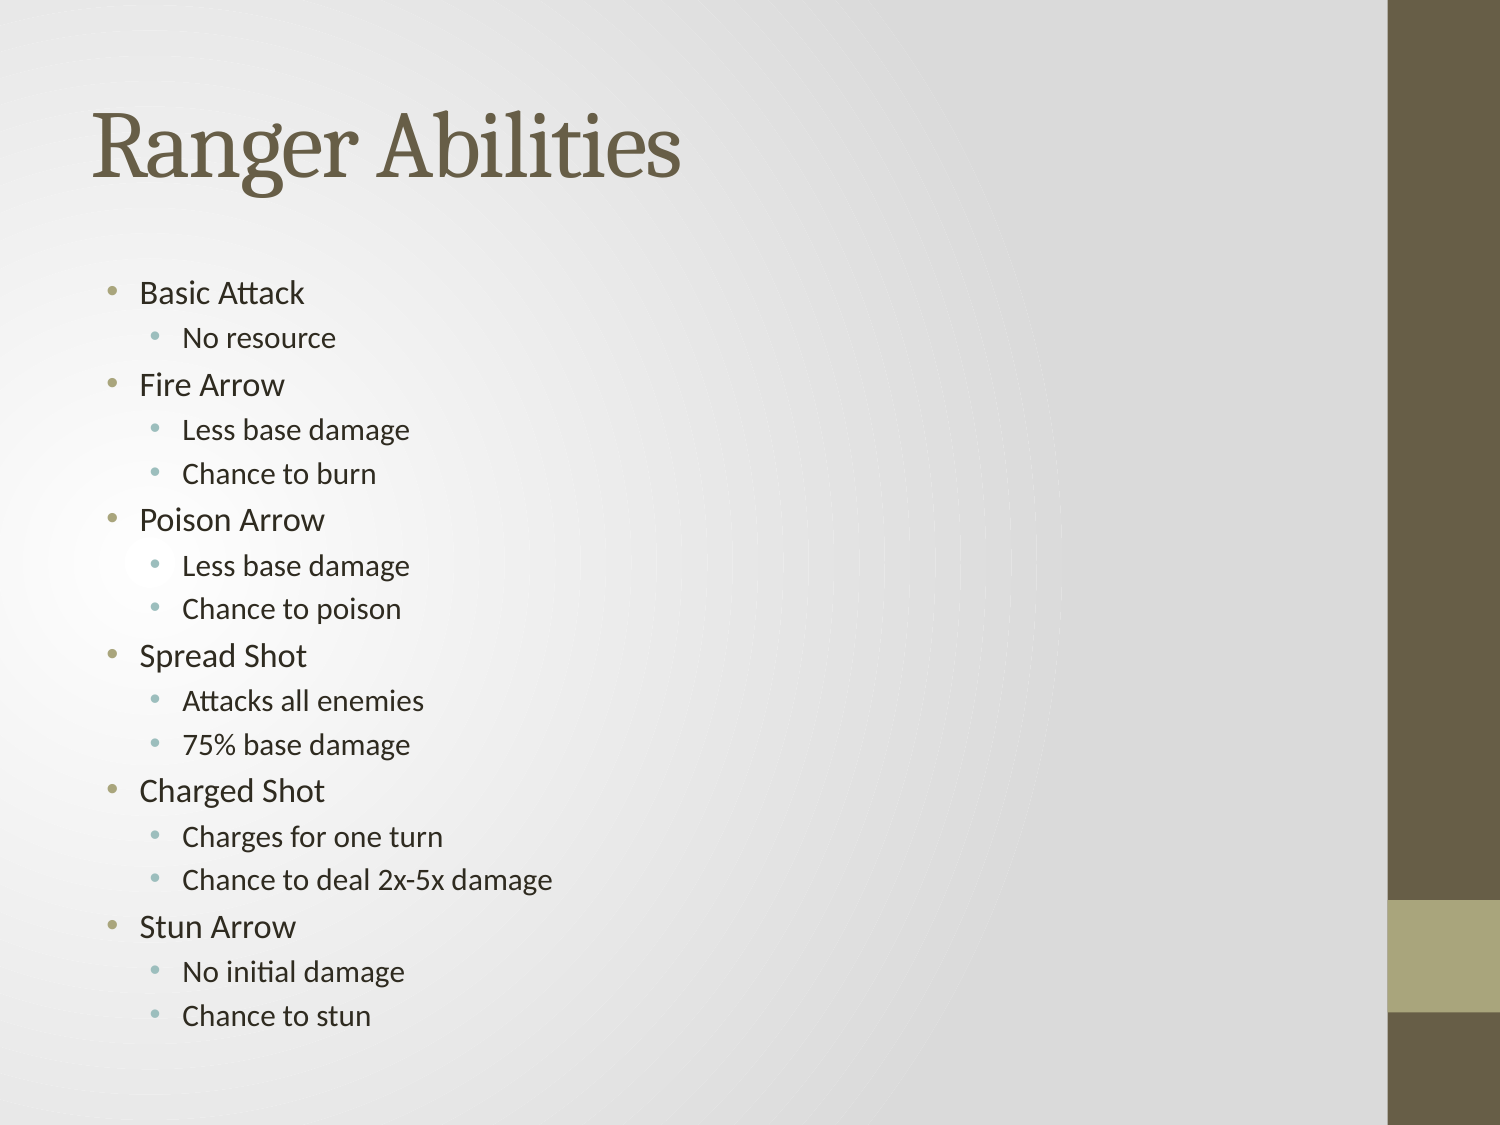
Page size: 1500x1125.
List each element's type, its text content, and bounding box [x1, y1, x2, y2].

title Ranger Abilities [75, 45, 1325, 233]
list Basic Attack No resource Fire Arrow Less base damage Chance to burn Poison Arrow Less base damage Chance to poison Spread Shot Attacks all enemies 75% base damage Charged Shot Charges for one turn Chance to deal 2x-5x damage Stun Arrow No initial damage Chance to stun [75, 262, 1325, 1050]
